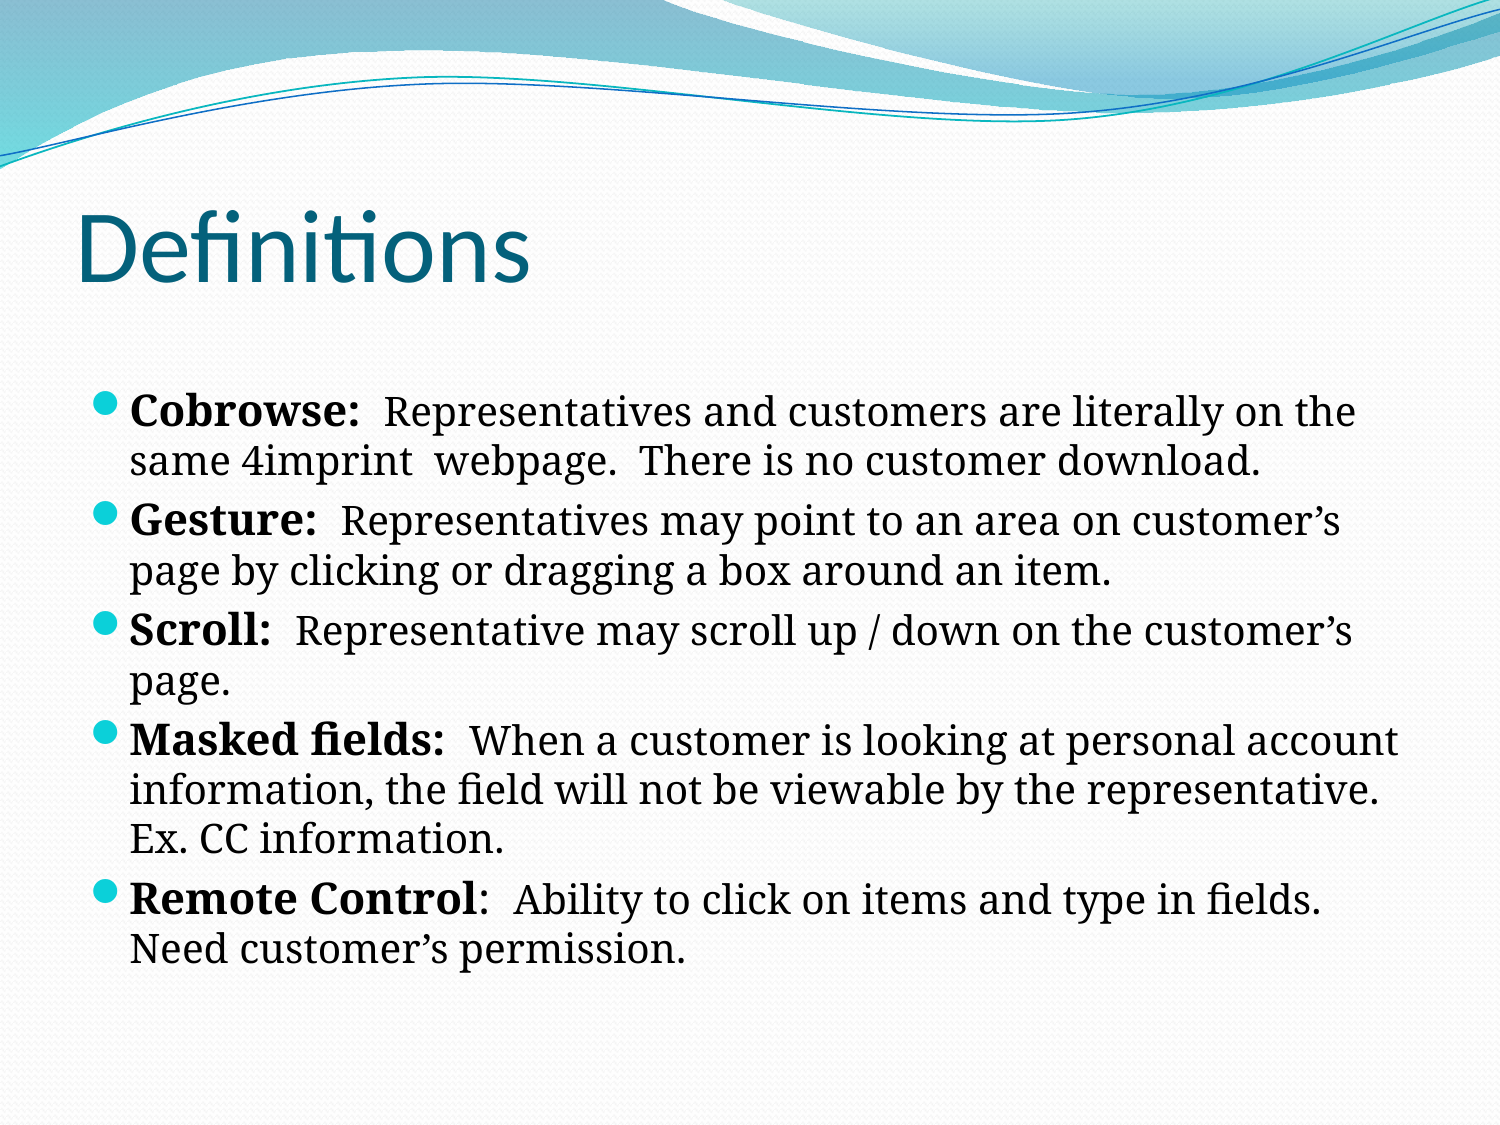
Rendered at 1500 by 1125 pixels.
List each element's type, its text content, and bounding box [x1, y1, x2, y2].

title Definitions [75, 115, 1425, 303]
list Cobrowse: Representatives and customers are literally on the same 4imprint webpage. There is no customer download. Gesture: Representatives may point to an area on customer’s page by clicking or dragging a box around an item. Scroll: Representative may scroll up / down on the customer’s page. Masked fields: When a customer is looking at personal account information, the field will not be viewable by the representative. Ex. CC information. Remote Control: Ability to click on items and type in fields. Need customer’s permission. [75, 317, 1425, 1038]
